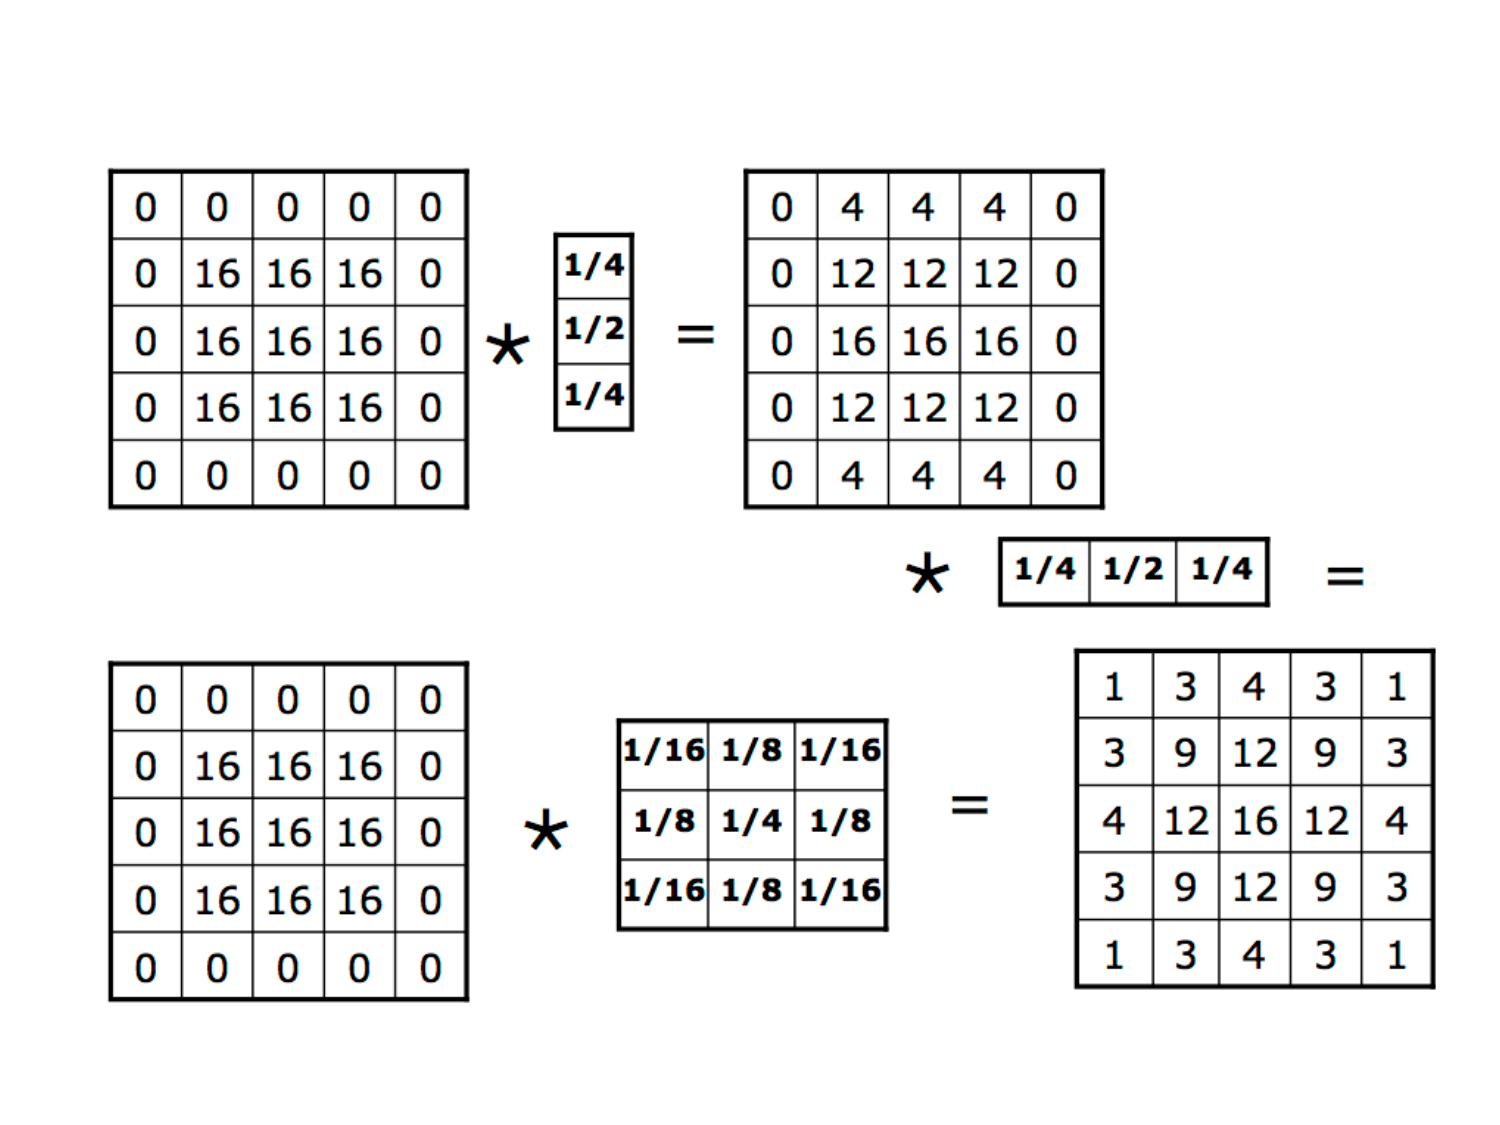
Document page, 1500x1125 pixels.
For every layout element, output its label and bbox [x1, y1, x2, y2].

picture [74, 149, 1458, 1006]
